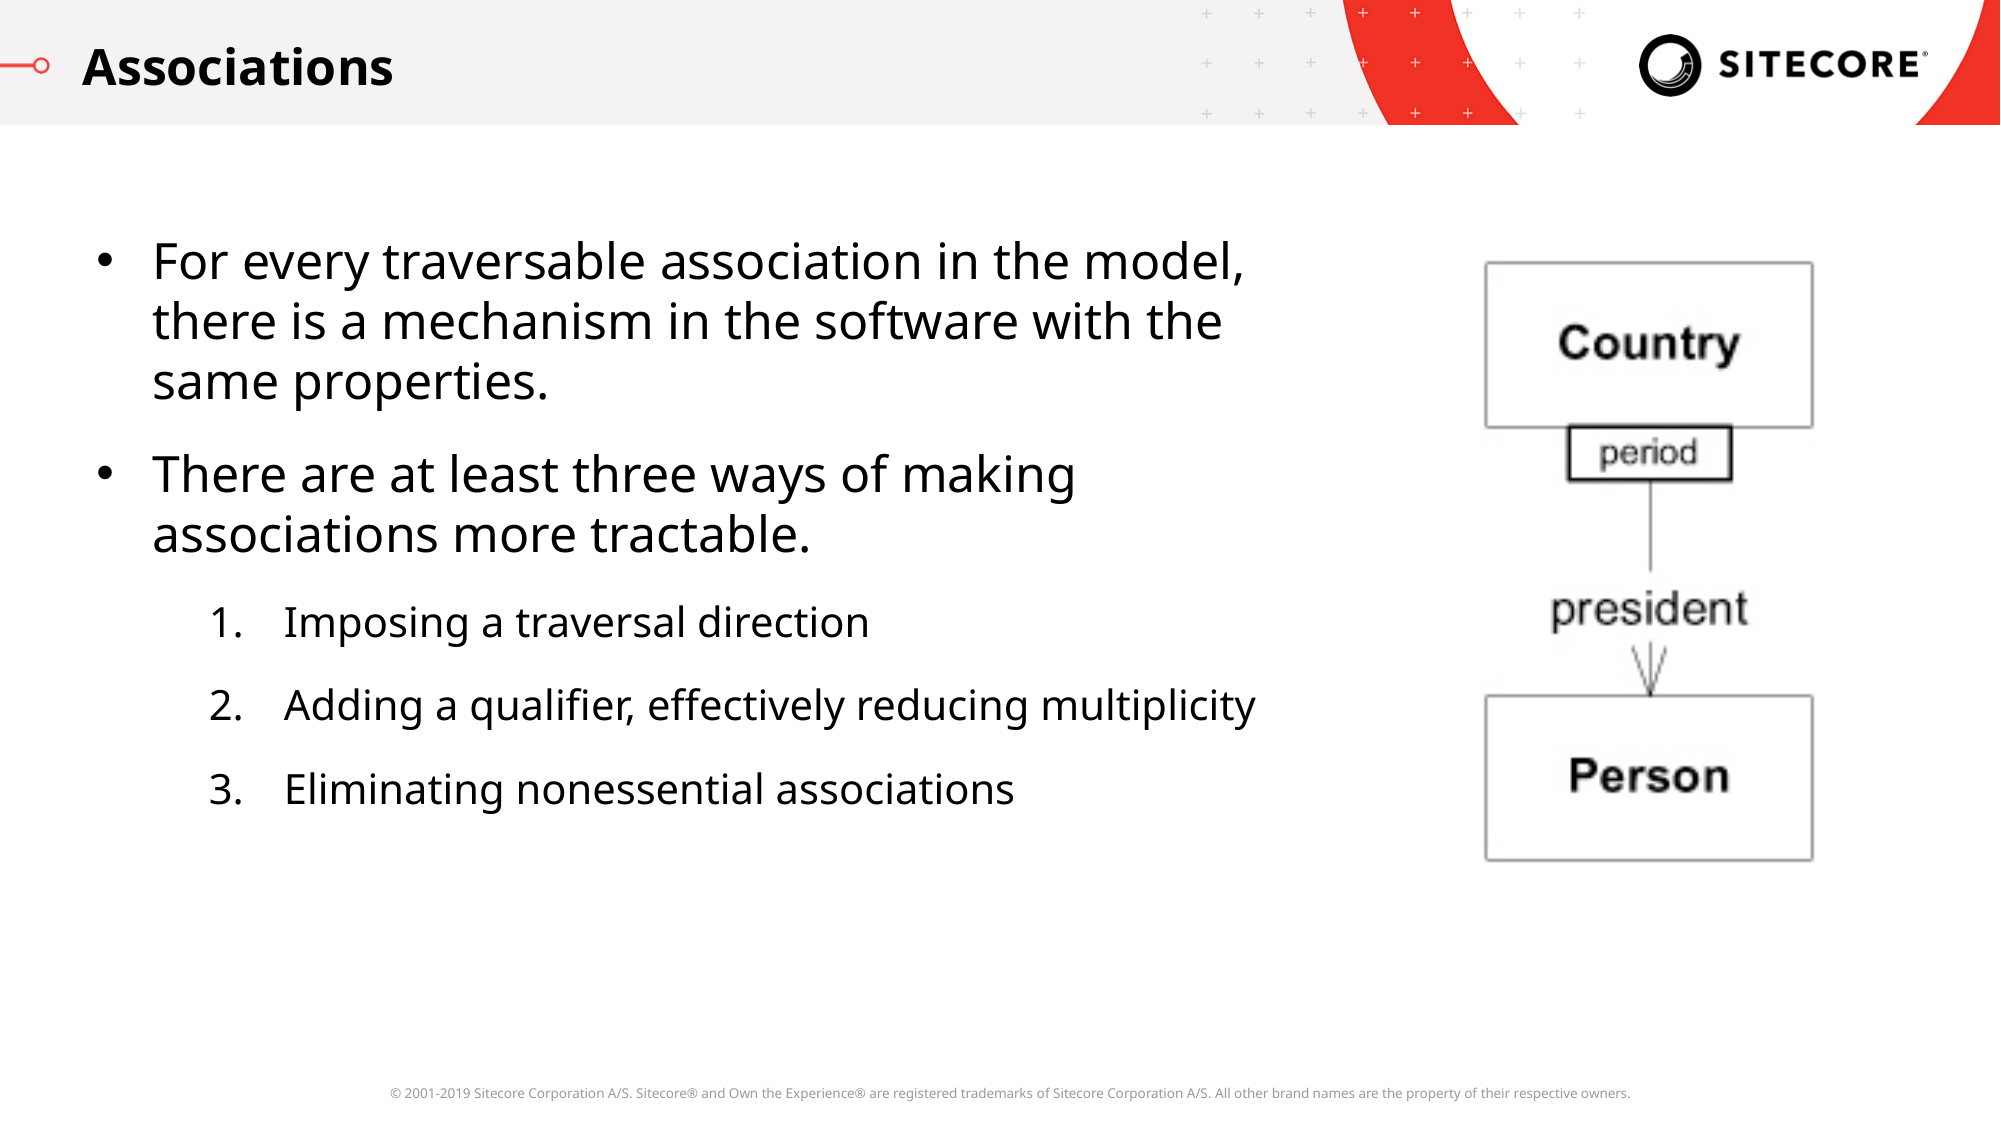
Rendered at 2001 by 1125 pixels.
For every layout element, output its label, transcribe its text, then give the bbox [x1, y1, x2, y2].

picture [1471, 245, 1832, 880]
list Associations [68, 34, 1307, 101]
list For every traversable association in the model, there is a mechanism in the software with the same properties. There are at least three ways of making associations more tractable. Imposing a traversal direction Adding a qualifier, effectively reducing multiplicity Eliminating nonessential associations [81, 221, 1306, 1004]
picture [0, 0, 2000, 125]
